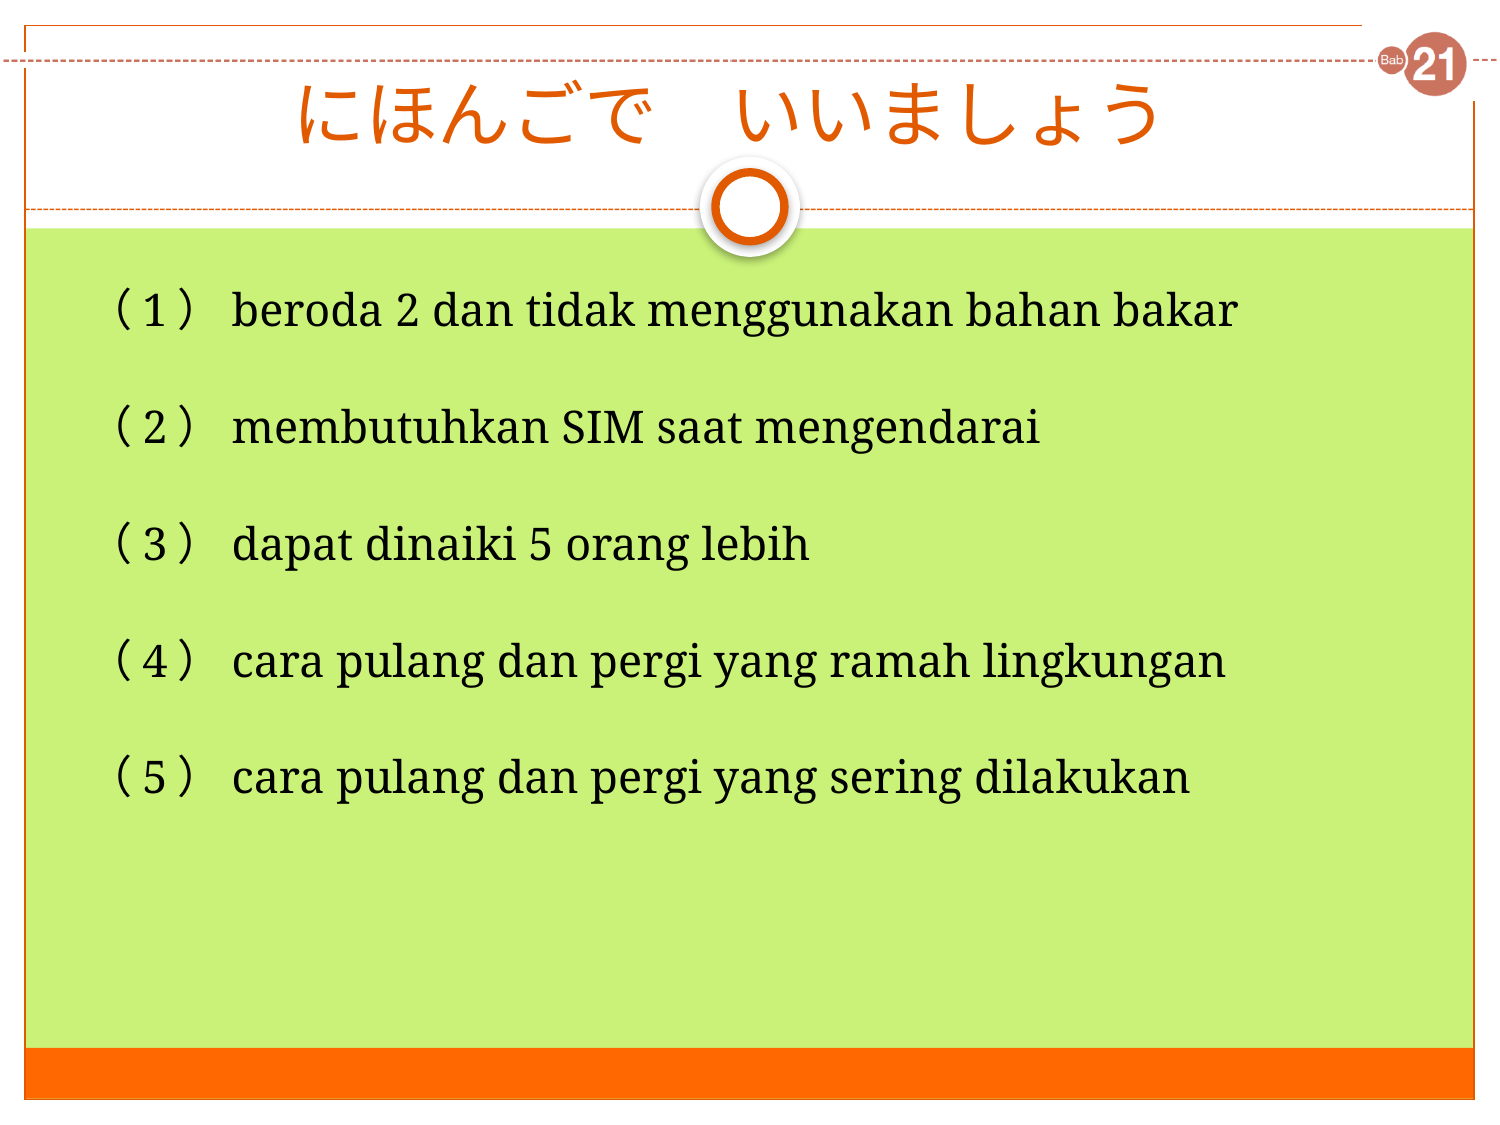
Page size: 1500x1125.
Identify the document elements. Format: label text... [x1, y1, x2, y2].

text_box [0, 25, 1498, 101]
list （1）beroda 2 dan tidak menggunakan bahan bakar （2）membutuhkan SIM saat mengendarai （3）dapat dinaiki 5 orang lebih （4）cara pulang dan pergi yang ramah lingkungan （5）cara pulang dan pergi yang sering dilakukan [72, 219, 1373, 953]
title にほんごで いいましょう [83, 110, 1378, 164]
